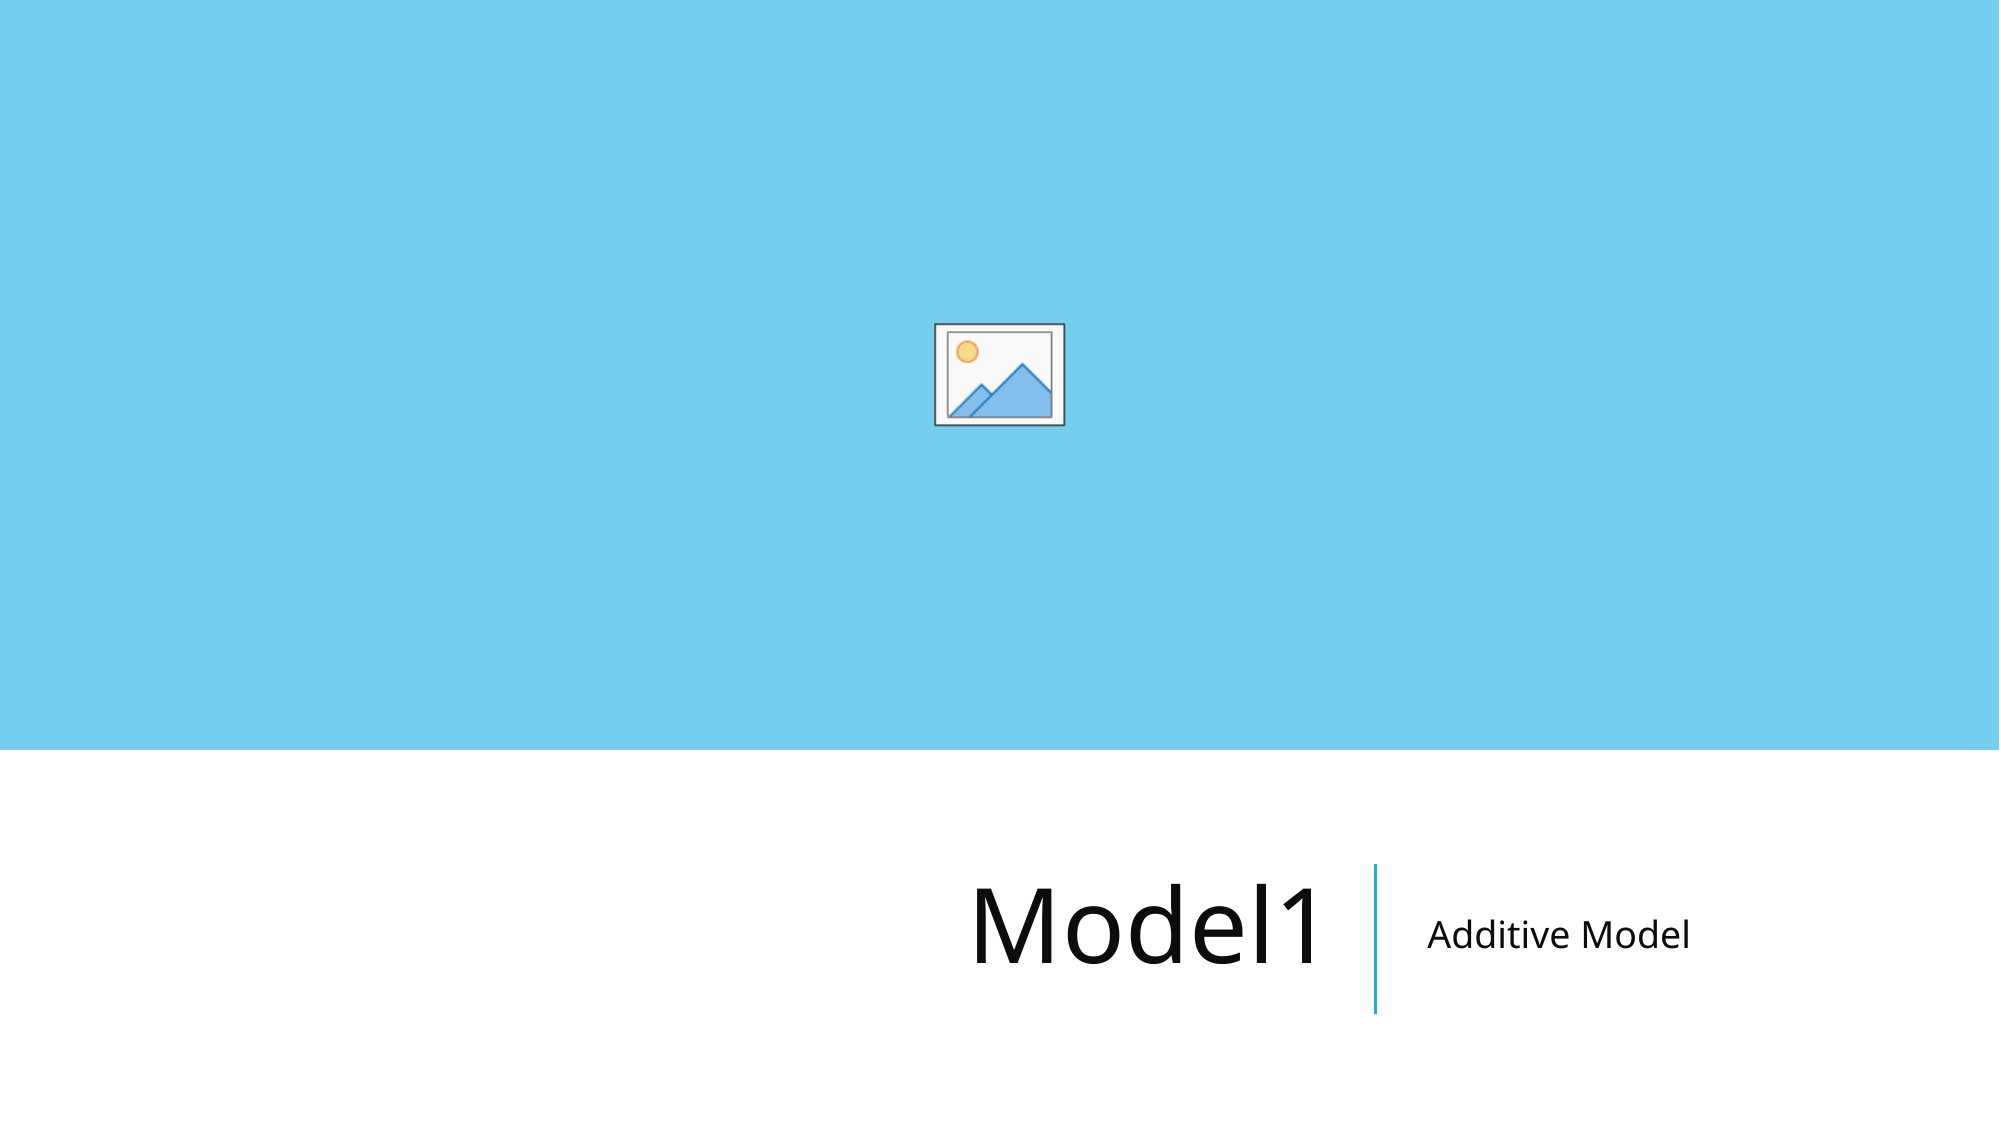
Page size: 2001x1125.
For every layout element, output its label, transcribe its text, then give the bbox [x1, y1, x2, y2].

picture [0, 0, 2000, 751]
list Additive Model [1412, 813, 1938, 1054]
title Model1 [75, 813, 1350, 1054]
